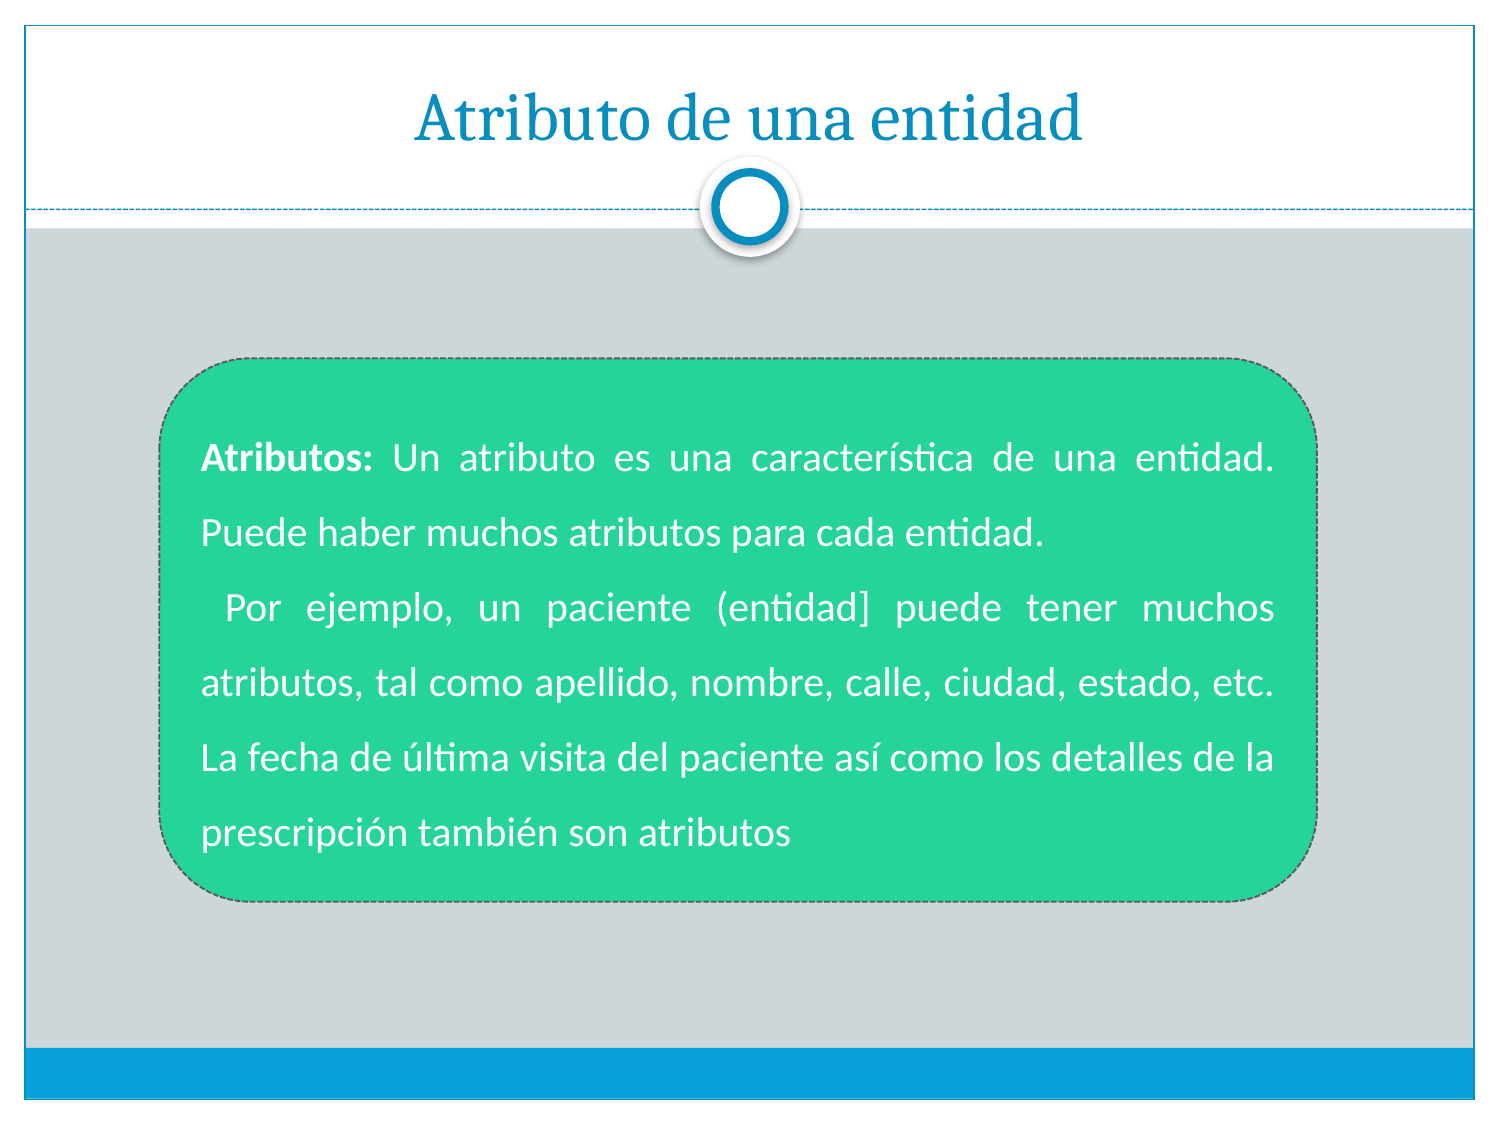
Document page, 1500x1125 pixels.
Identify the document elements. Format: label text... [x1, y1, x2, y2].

title Atributo de una entidad [49, 37, 1450, 162]
text_box Atributos: Un atributo es una característica de una entidad. Puede haber muchos atributos para cada entidad. Por ejemplo, un paciente (entidad] puede tener muchos atributos, tal como apellido, nombre, calle, ciudad, estado, etc. La fecha de última visita del paciente así como los detalles de la prescripción también son atributos [158, 357, 1318, 903]
